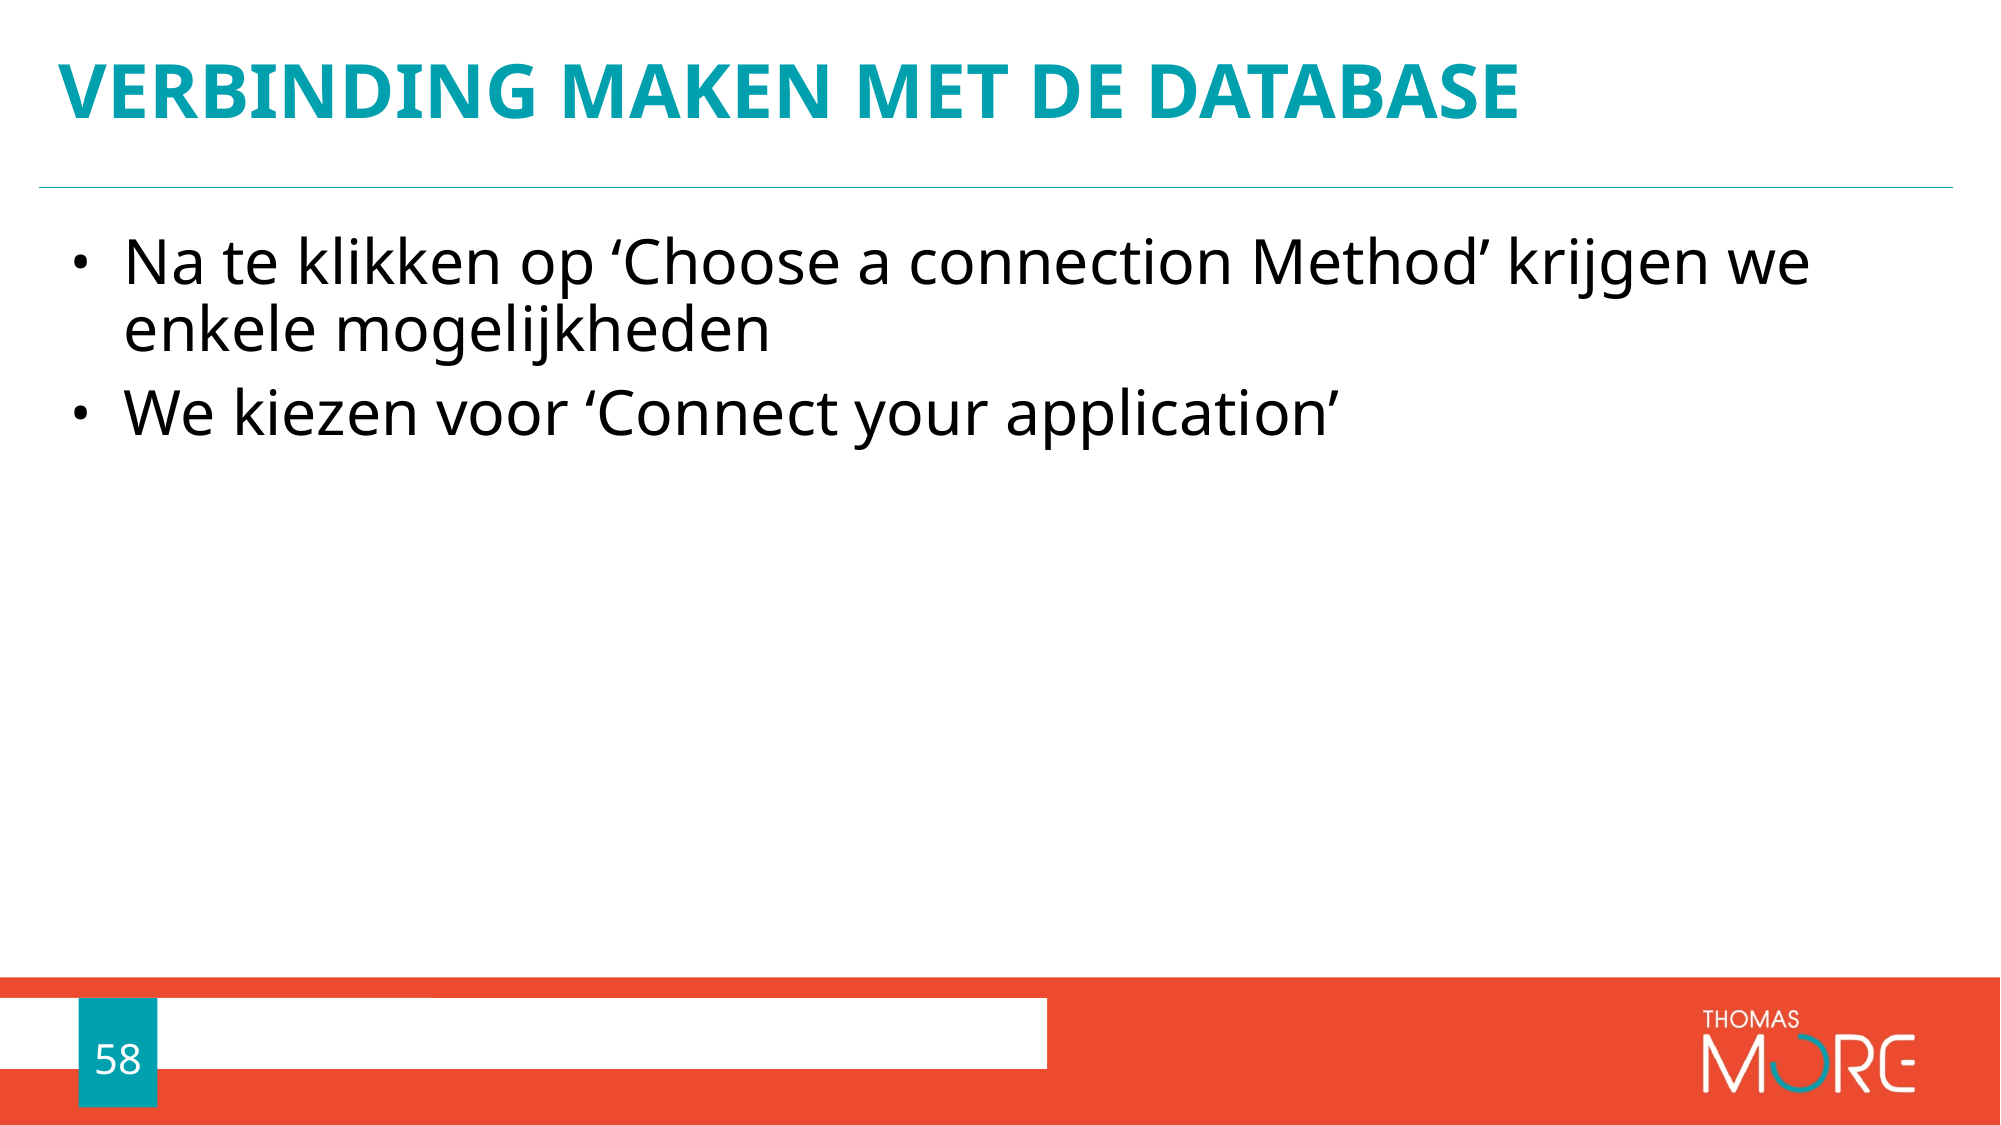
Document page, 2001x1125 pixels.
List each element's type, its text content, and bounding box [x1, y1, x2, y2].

title Verbinding maken met de database [0, 0, 2000, 188]
footer [165, 998, 1048, 1069]
picture [1673, 980, 1944, 1122]
slide_number 58 [78, 998, 158, 1108]
list Na te klikken op ‘Choose a connection Method’ krijgen we enkele mogelijkheden We kiezen voor ‘Connect your application’ [0, 188, 2000, 916]
